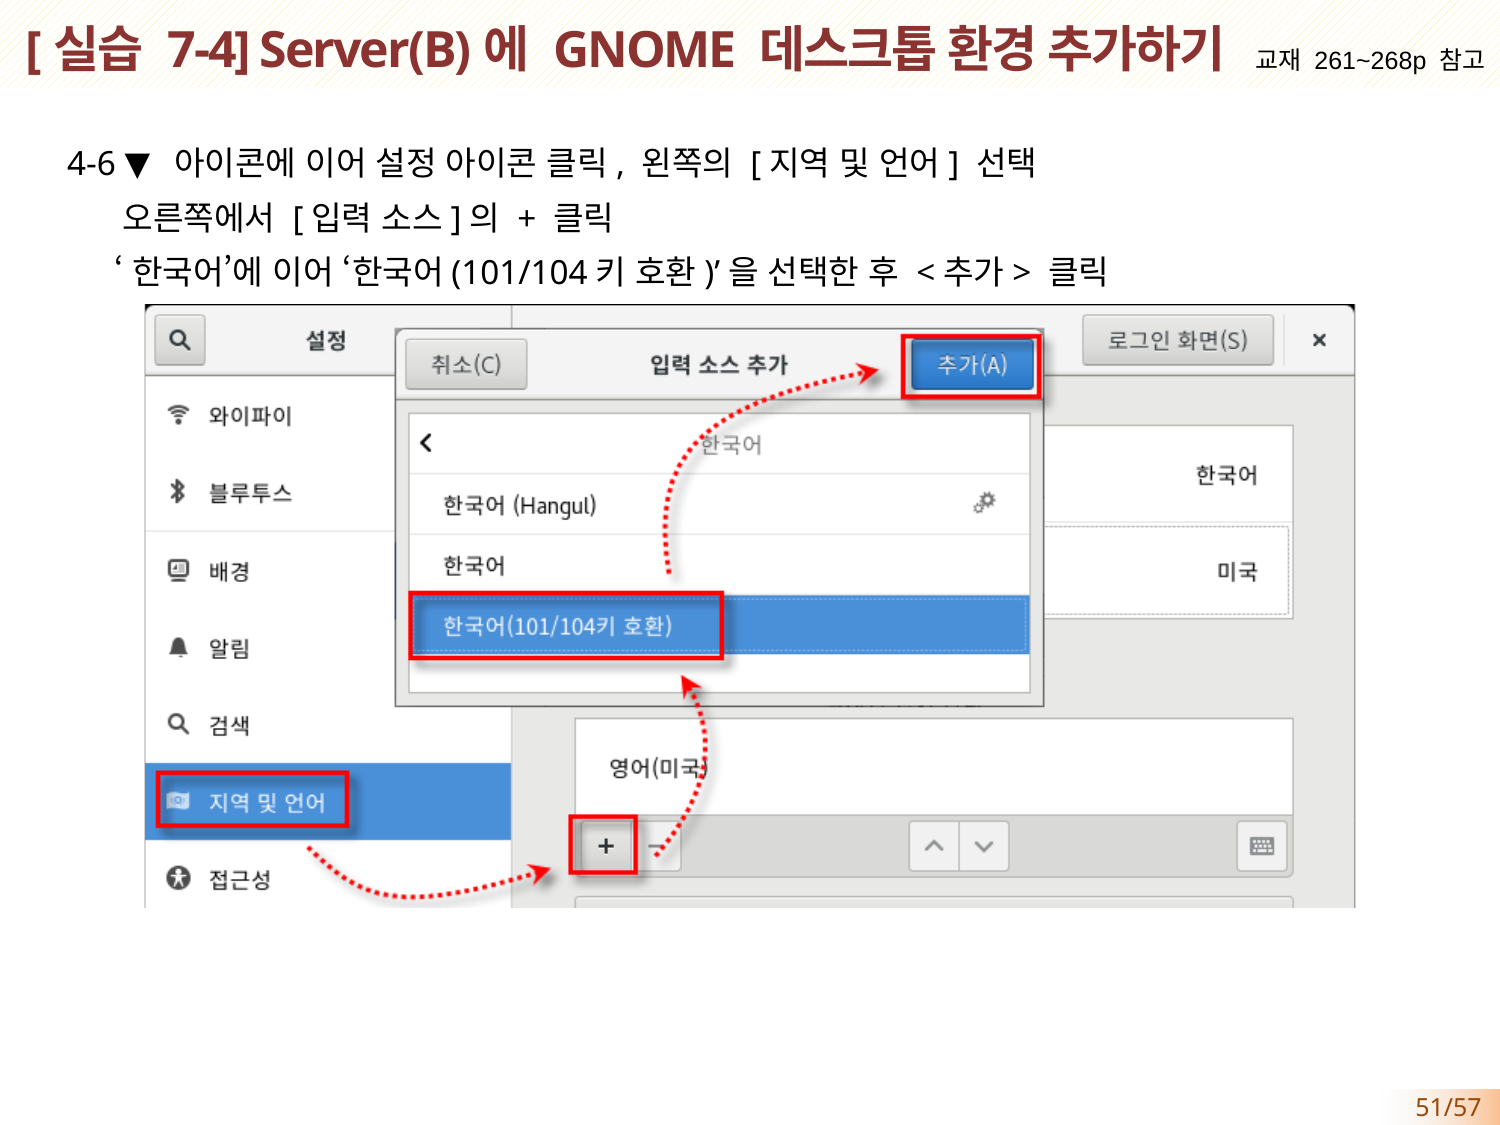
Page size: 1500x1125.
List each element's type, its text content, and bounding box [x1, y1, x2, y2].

picture [144, 303, 1356, 908]
text_box 교재 261~268p 참고 [1240, 36, 1500, 82]
list 4-6 ▼ 아이콘에 이어 설정 아이콘 클릭, 왼쪽의 [지역 및 언어] 선택 오른쪽에서 [입력 소스]의 + 클릭 ‘한국어’에 이어 ‘한국어(101/104키 호환)’을 선택한 후 <추가> 클릭 [10, 126, 1481, 1125]
title [실습 7-4] Server(B)에 GNOME 데스크톱 환경 추가하기 [10, 8, 1288, 87]
